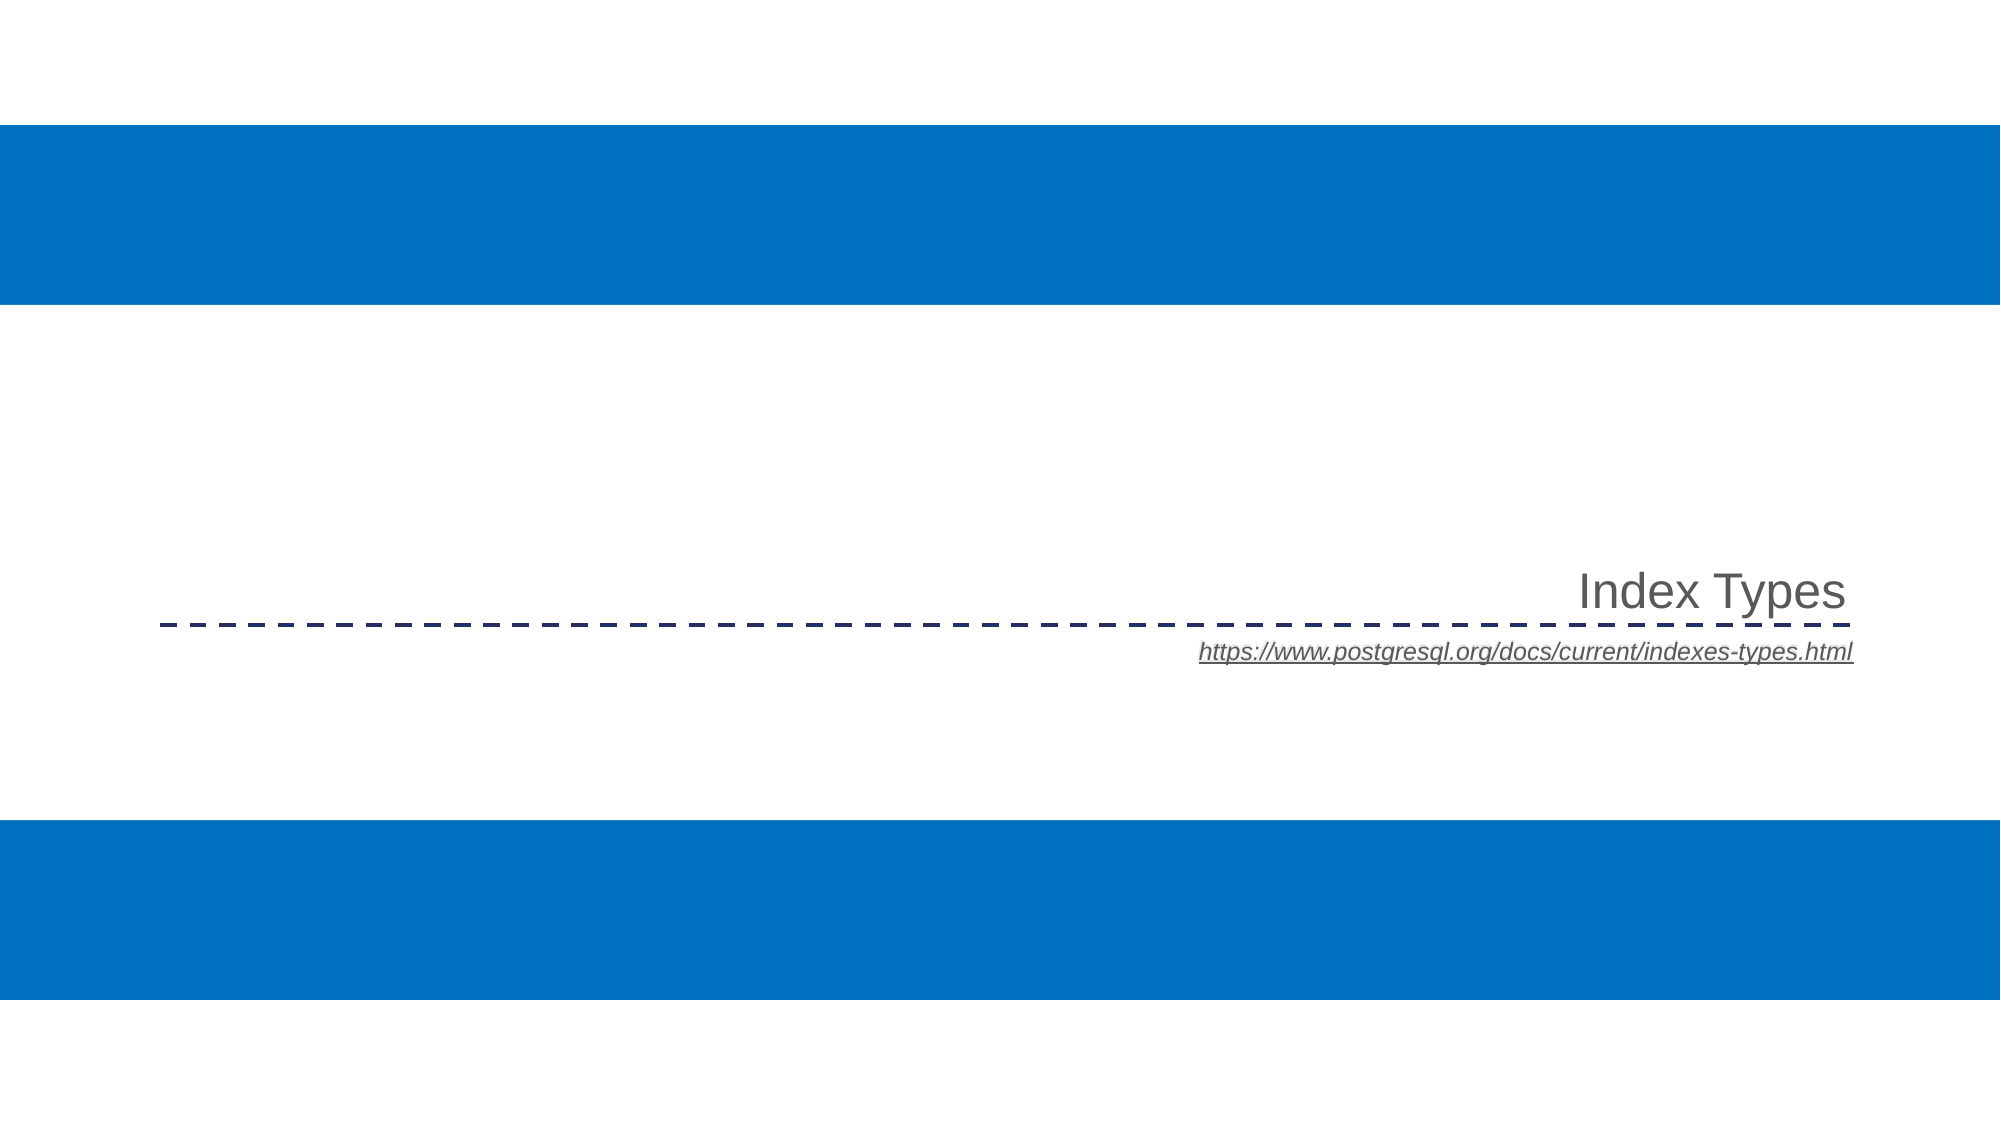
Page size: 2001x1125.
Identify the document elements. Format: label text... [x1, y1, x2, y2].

title Index Types [988, 412, 1862, 628]
list https://www.postgresql.org/docs/current/indexes-types.html [854, 631, 1862, 683]
